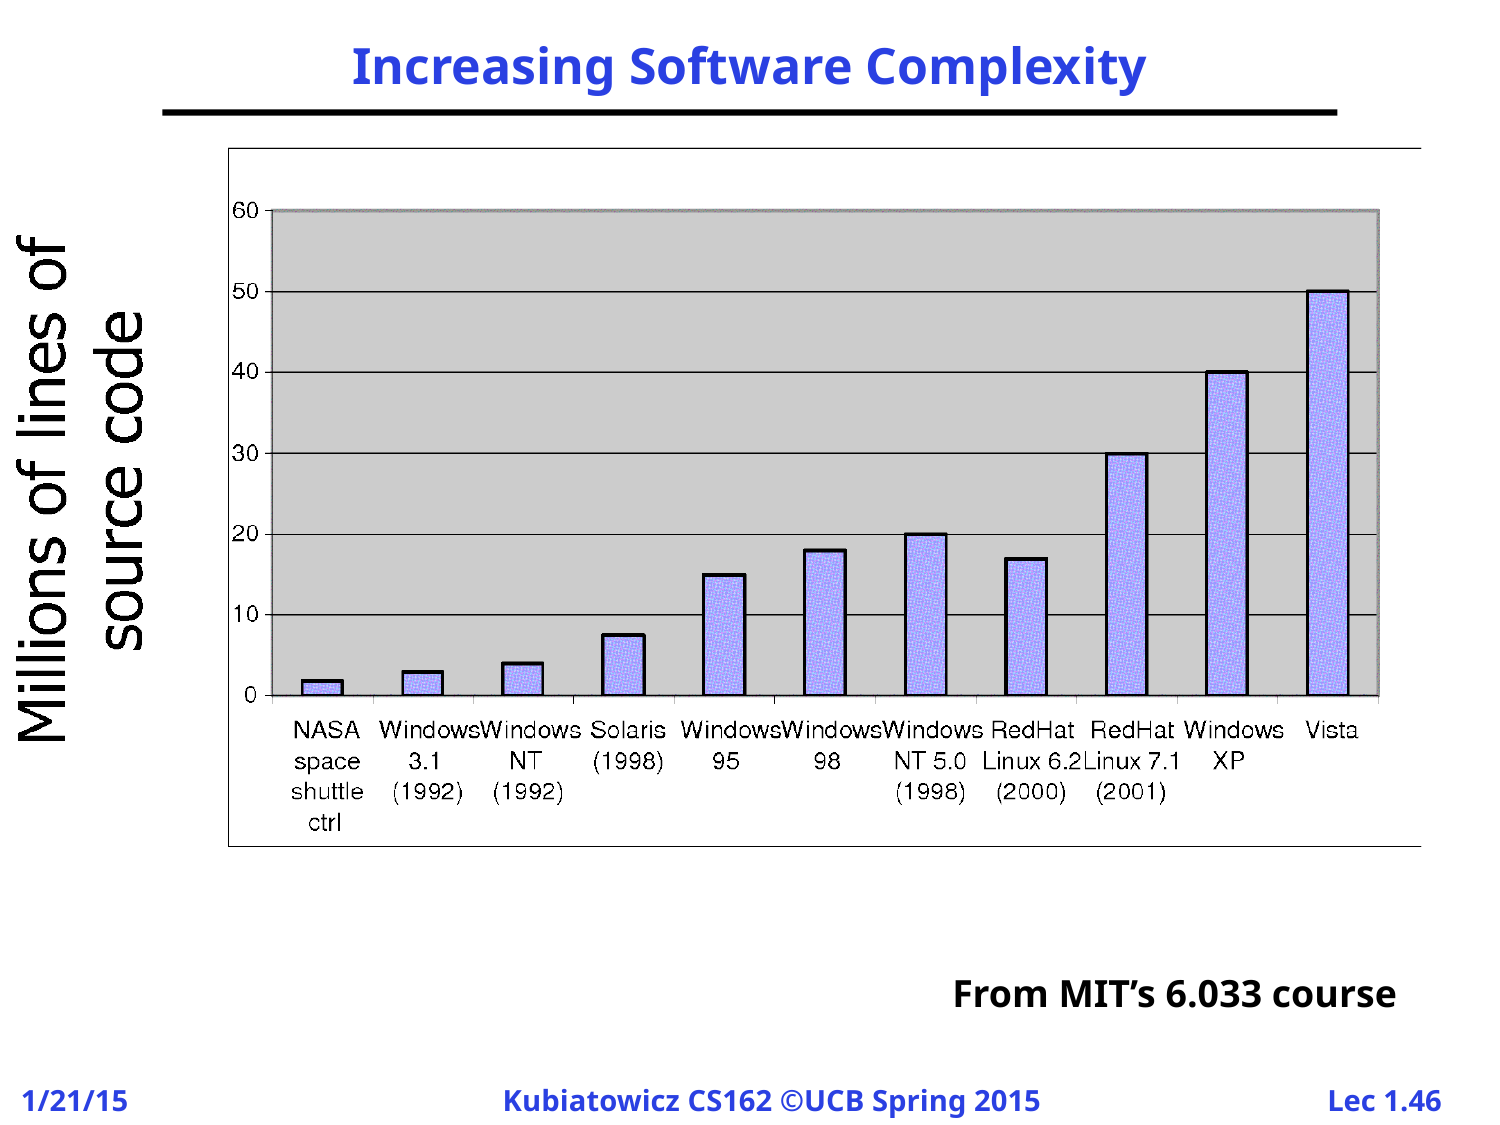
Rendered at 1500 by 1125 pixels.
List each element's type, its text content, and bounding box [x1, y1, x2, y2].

title Increasing Software Complexity [162, 24, 1338, 113]
text_box From MIT’s 6.033 course [937, 962, 1450, 1023]
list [0, 124, 1450, 888]
